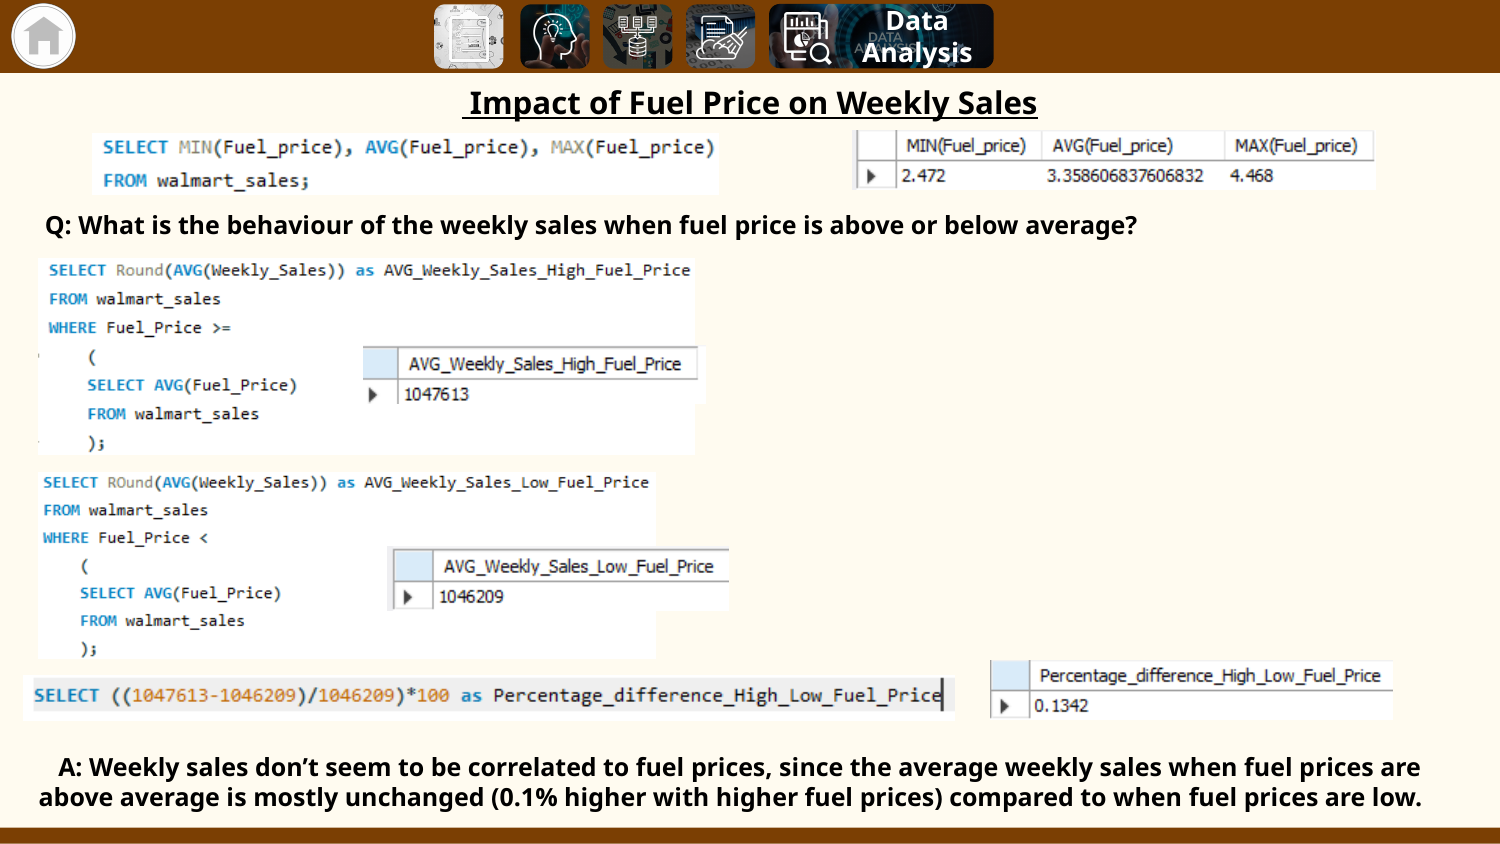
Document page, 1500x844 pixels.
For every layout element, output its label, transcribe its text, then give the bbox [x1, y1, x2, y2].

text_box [0, 0, 1500, 74]
text_box A: Weekly sales don’t seem to be correlated to fuel prices, since the average weekly sales when fuel prices are above average is mostly unchanged (0.1% higher with higher fuel prices) compared to when fuel prices are low. [23, 736, 1500, 844]
picture [91, 132, 719, 195]
text_box Q: What is the behaviour of the weekly sales when fuel price is above or below average? [29, 194, 1500, 332]
picture [23, 675, 956, 722]
picture [990, 660, 1393, 721]
picture [38, 471, 729, 659]
picture [38, 257, 706, 455]
text_box Impact of Fuel Price on Weekly Sales [373, 81, 1126, 136]
picture [852, 130, 1377, 191]
